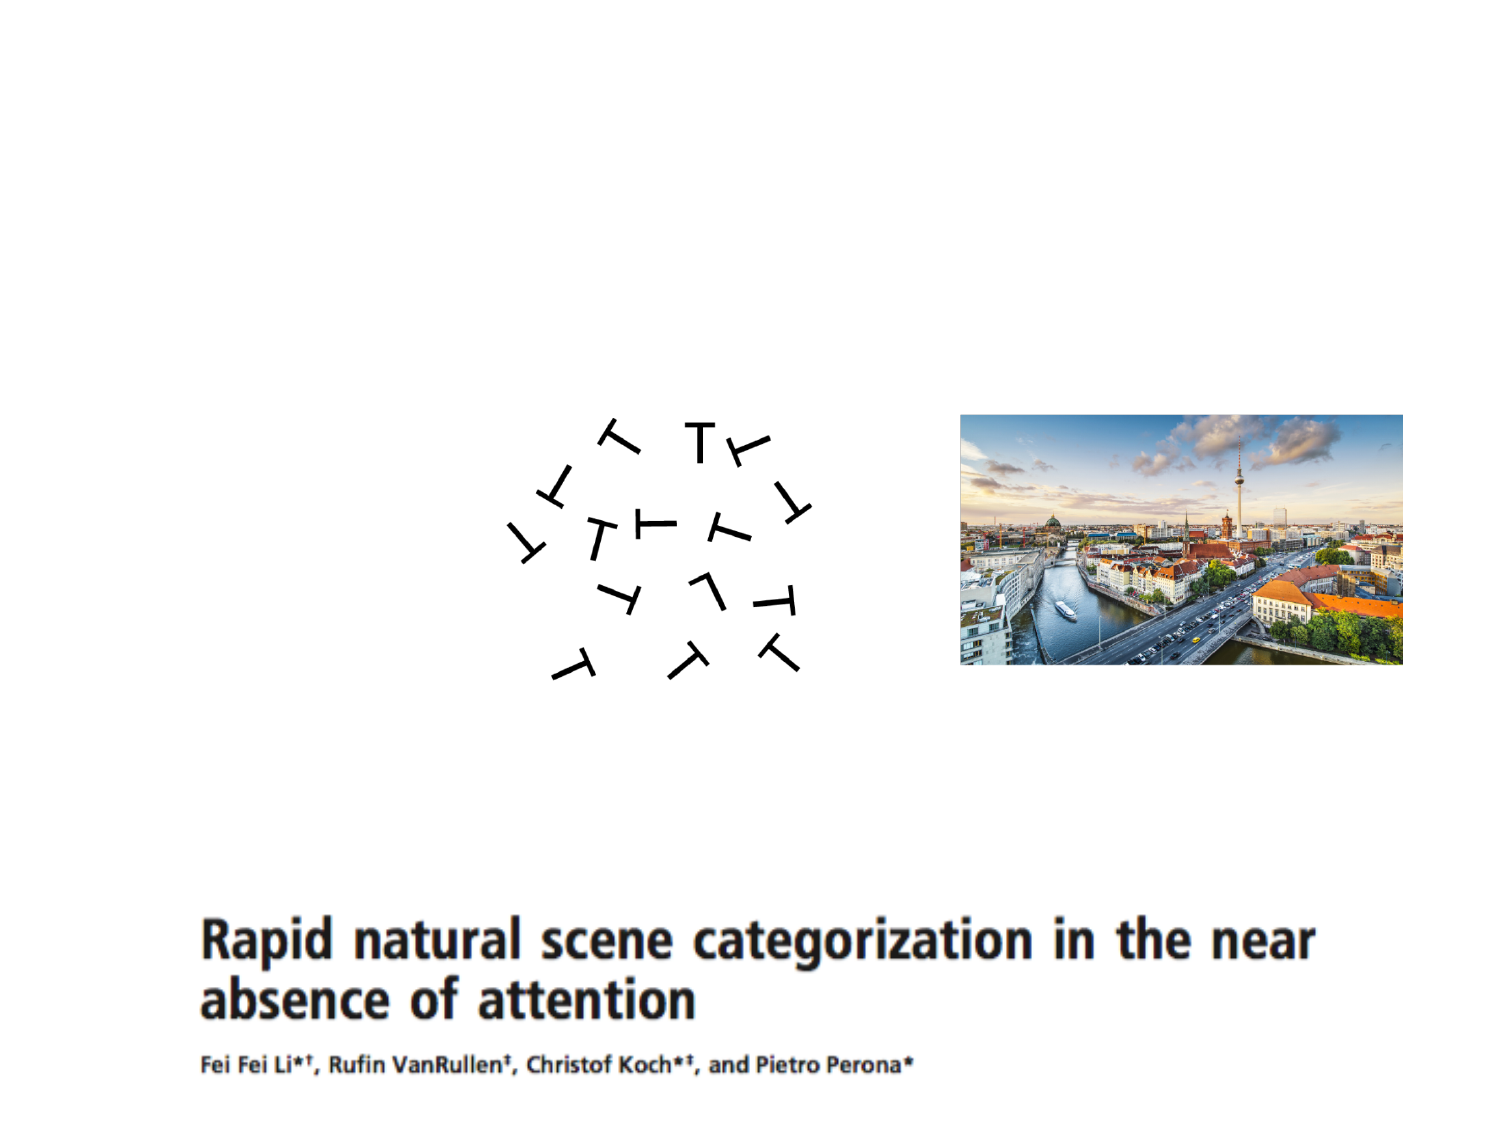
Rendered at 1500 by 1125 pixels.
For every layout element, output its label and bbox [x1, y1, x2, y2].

picture [487, 412, 1403, 700]
picture [161, 872, 1428, 1097]
